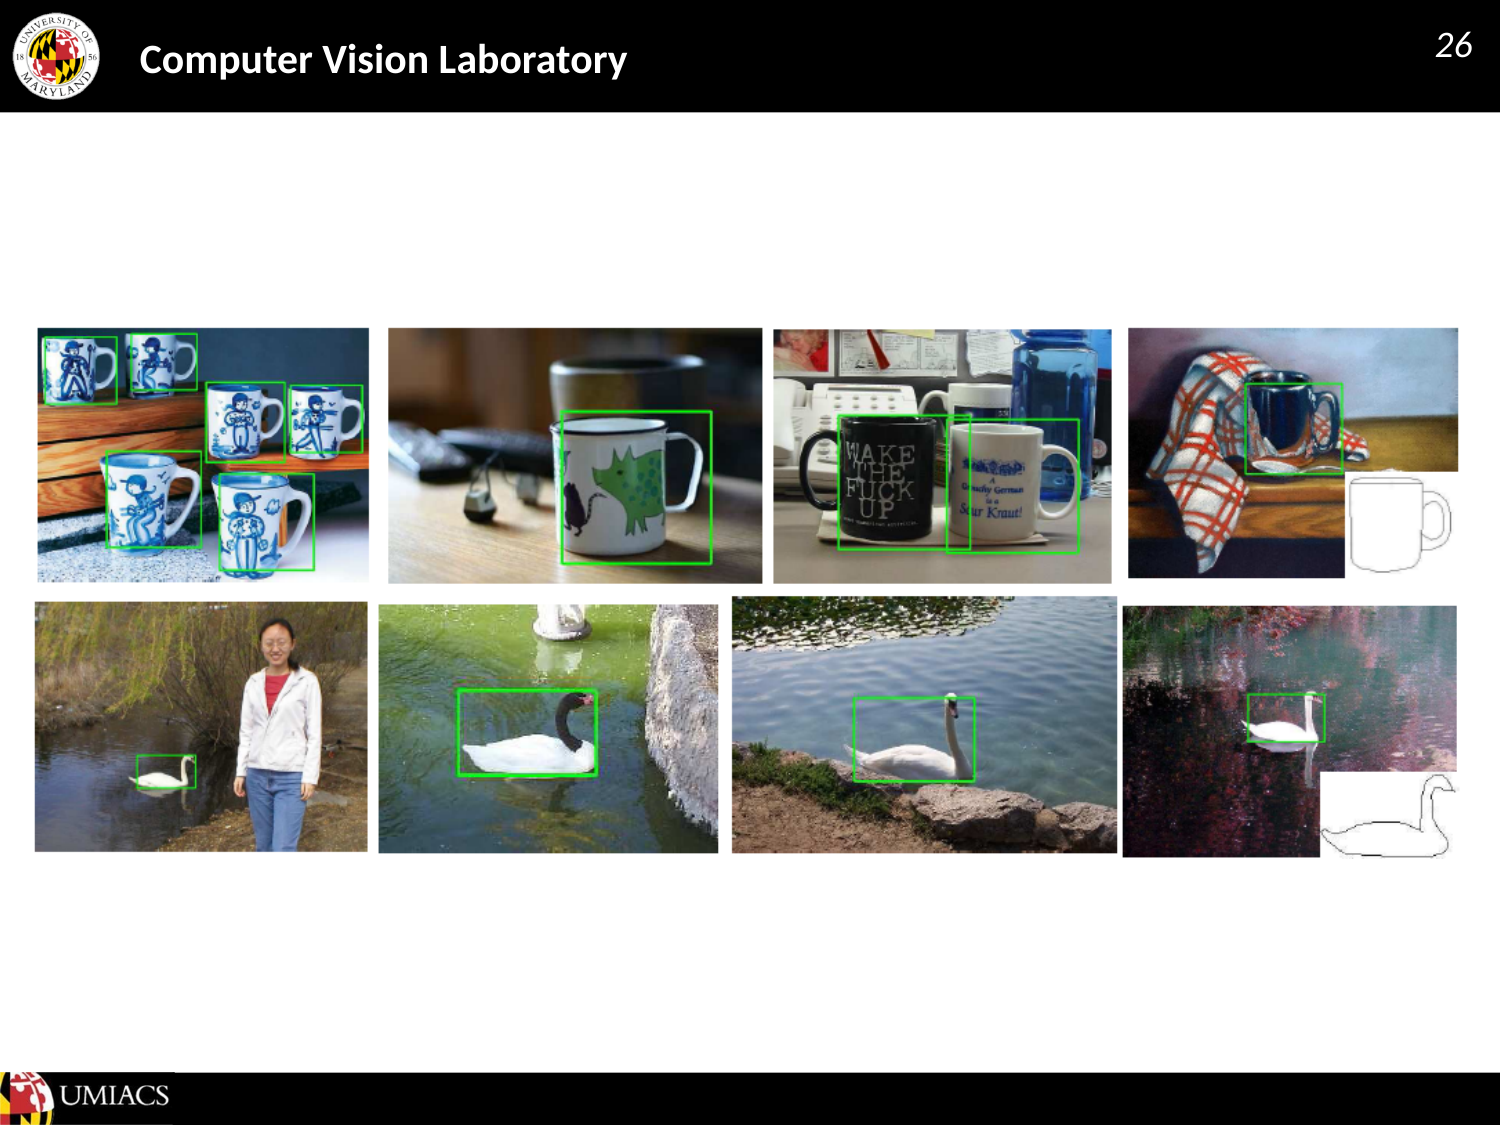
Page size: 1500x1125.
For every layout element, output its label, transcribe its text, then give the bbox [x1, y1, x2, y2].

picture [12, 12, 100, 100]
picture [24, 324, 1469, 859]
picture [0, 1072, 172, 1125]
slide_number 26 [1174, 12, 1488, 88]
